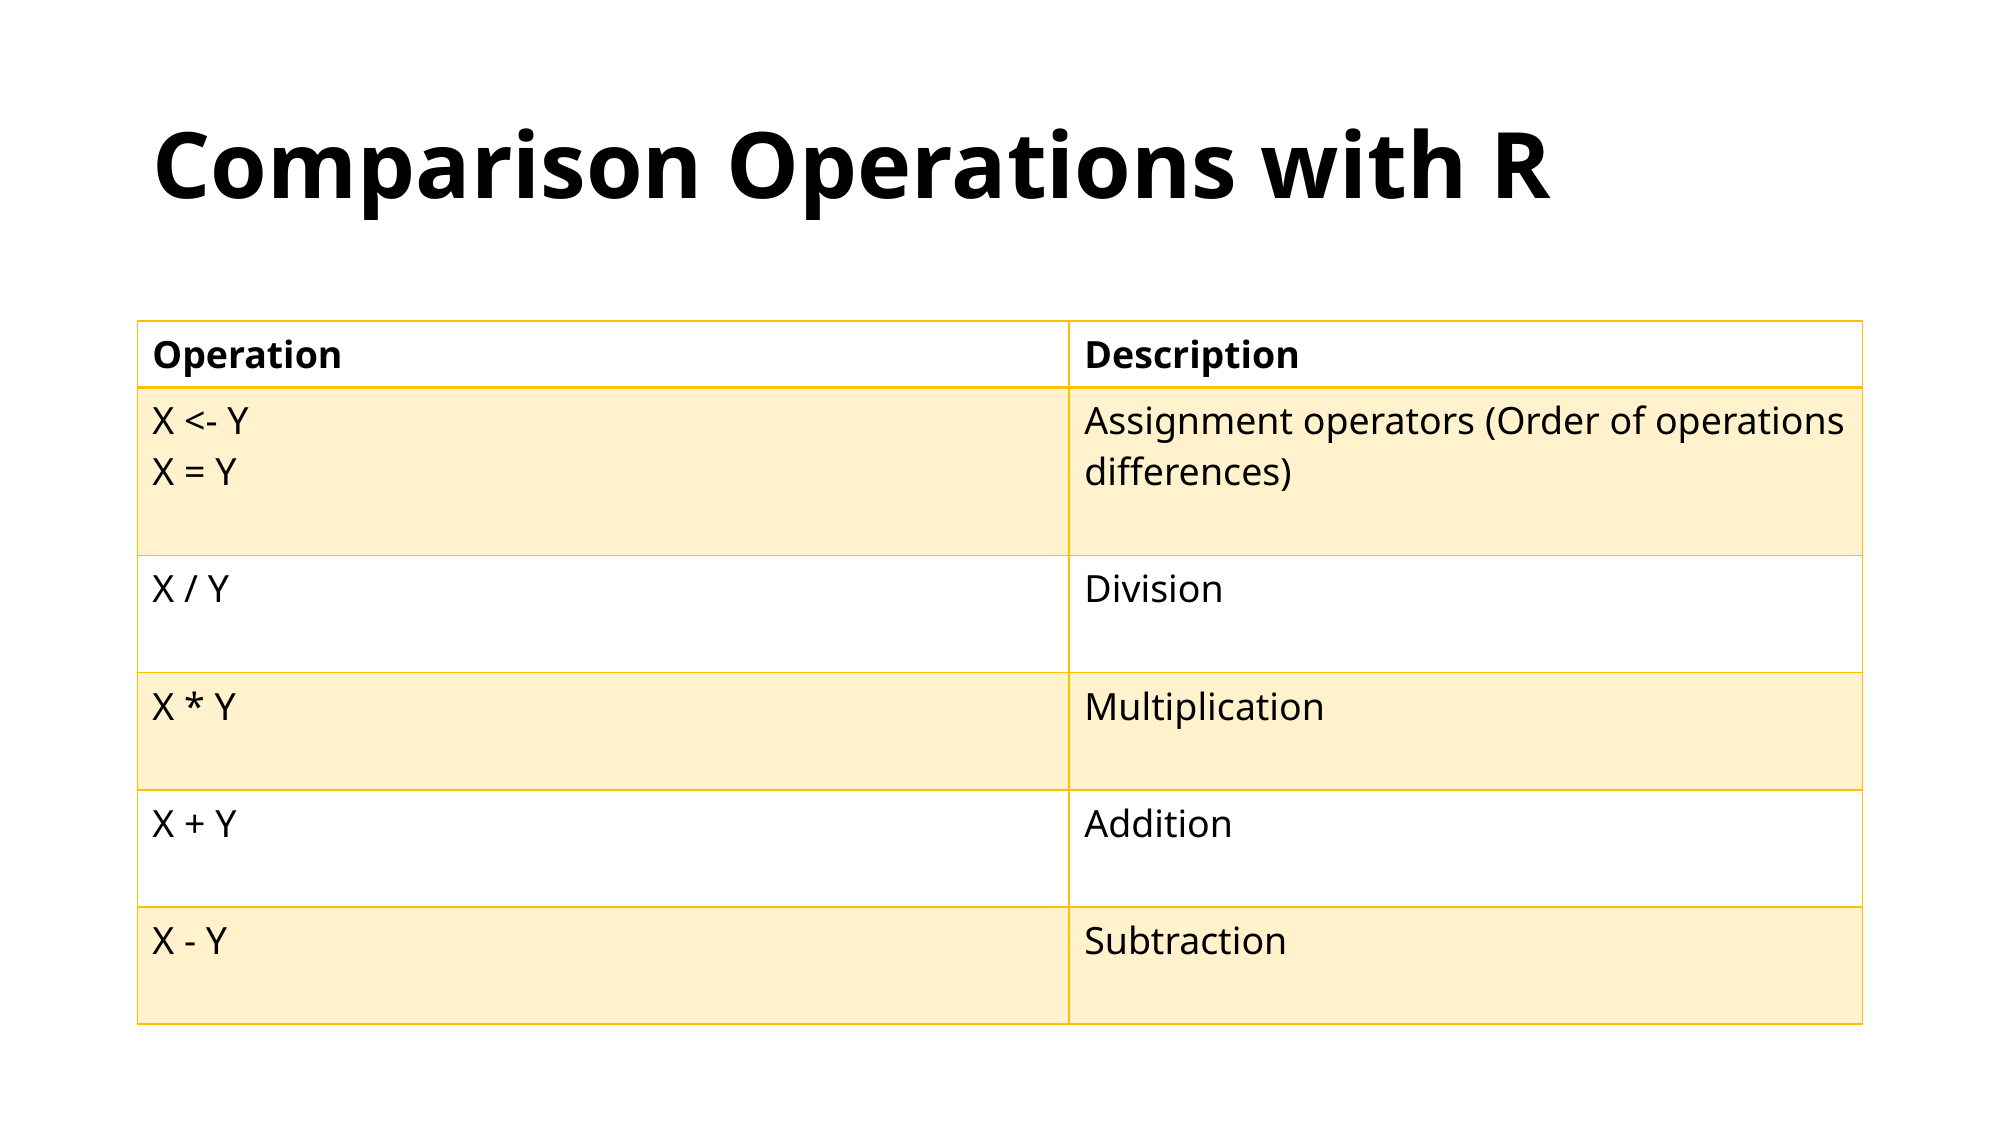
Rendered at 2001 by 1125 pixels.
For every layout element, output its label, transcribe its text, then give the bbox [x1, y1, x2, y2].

table_header Operation [138, 322, 1068, 386]
table_cell Multiplication [1070, 673, 1862, 789]
table_cell X / Y [138, 556, 1068, 672]
table_cell X - Y [138, 908, 1068, 1023]
table_cell Division [1070, 556, 1862, 672]
table_cell X <- Y X = Y [138, 389, 1068, 555]
table_header Description [1070, 322, 1862, 386]
title Comparison Operations with R [137, 59, 1863, 278]
table_cell Addition [1070, 791, 1862, 906]
table_cell Assignment operators (Order of operations differences) [1070, 389, 1862, 555]
table_cell Subtraction [1070, 908, 1862, 1023]
table_cell X + Y [138, 791, 1068, 906]
table_cell X * Y [138, 673, 1068, 789]
